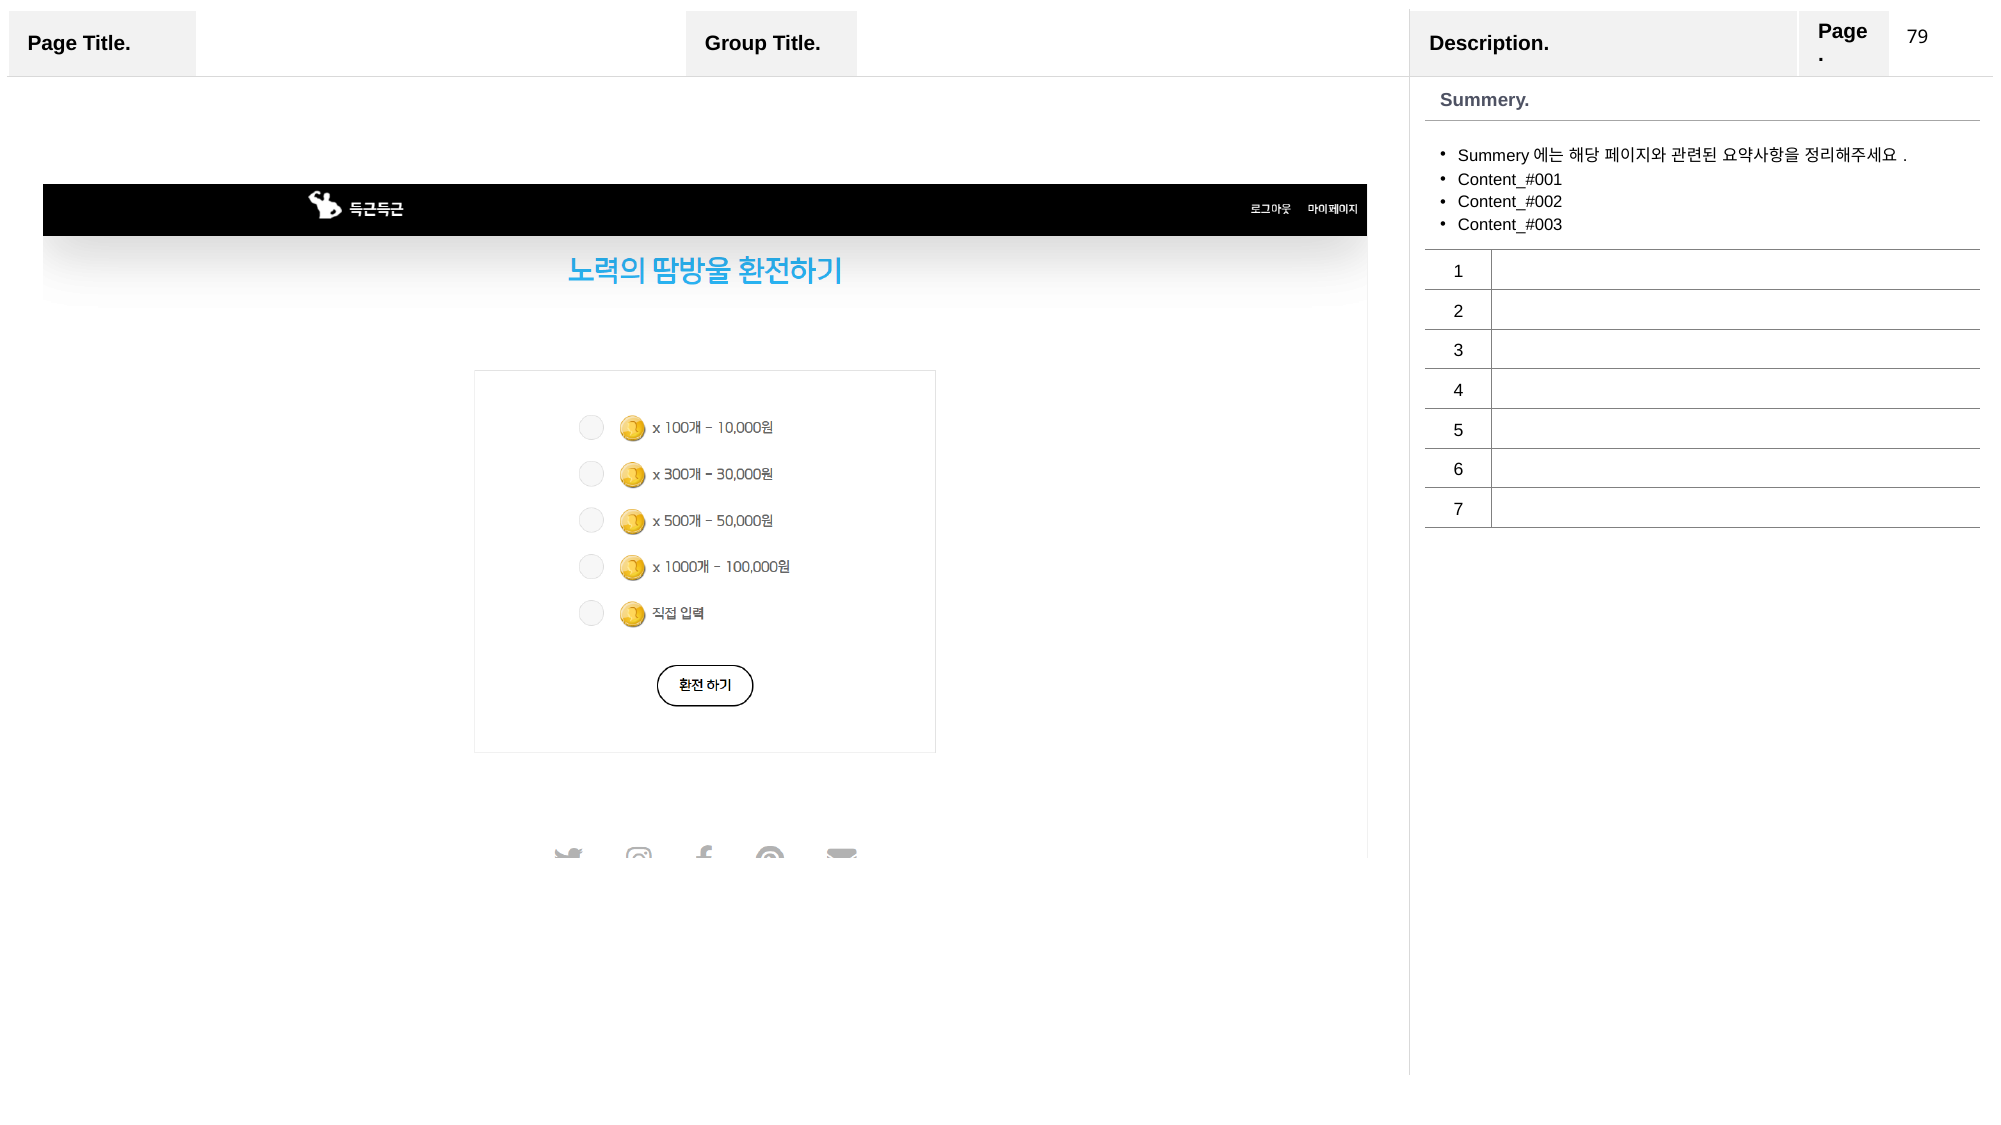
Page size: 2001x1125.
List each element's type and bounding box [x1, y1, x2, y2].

text_box [1892, 17, 2000, 58]
table_cell [1425, 409, 1491, 448]
table_cell [1425, 369, 1491, 408]
table_cell [1492, 330, 1980, 368]
table_cell [1425, 449, 1491, 487]
table_cell [1425, 250, 1491, 289]
table_cell [1492, 250, 1980, 289]
table_header [1425, 78, 1980, 120]
table_cell [1425, 330, 1491, 368]
table_cell [1425, 290, 1491, 329]
table_cell [1492, 449, 1980, 487]
table_cell [1492, 290, 1980, 329]
table_cell [1492, 488, 1980, 527]
table_cell [1425, 488, 1491, 527]
table_cell [1492, 409, 1980, 448]
table_cell [1425, 121, 1980, 249]
table_cell [1492, 369, 1980, 408]
picture [42, 184, 1368, 858]
